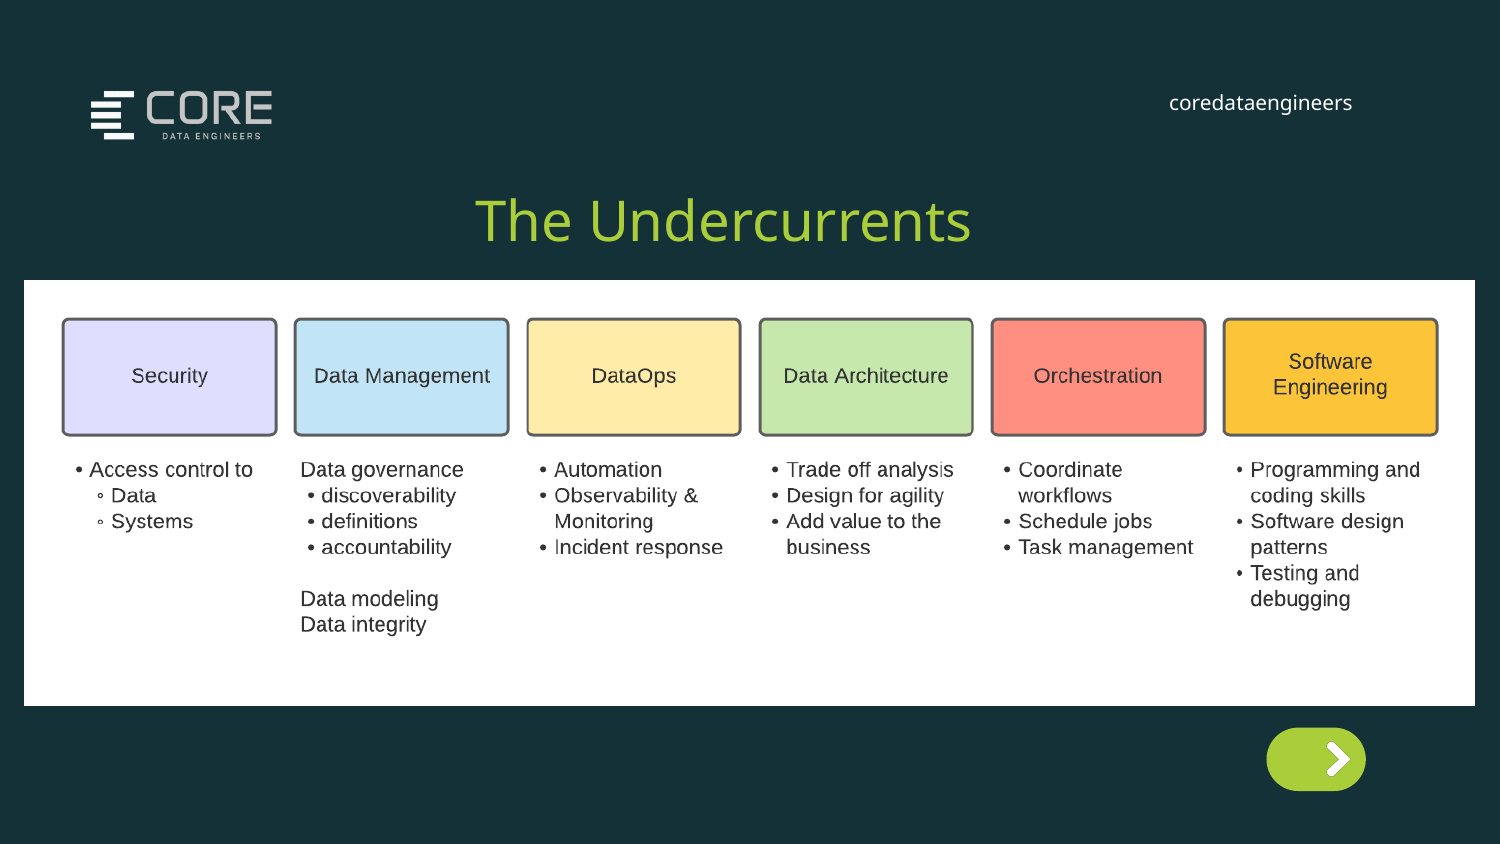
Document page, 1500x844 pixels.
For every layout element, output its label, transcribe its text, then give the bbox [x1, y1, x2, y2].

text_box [1266, 714, 1367, 792]
text_box coredataengineers [1169, 84, 1366, 144]
text_box [84, 84, 278, 146]
picture [24, 279, 1476, 706]
text_box The Undercurrents [475, 190, 1025, 255]
